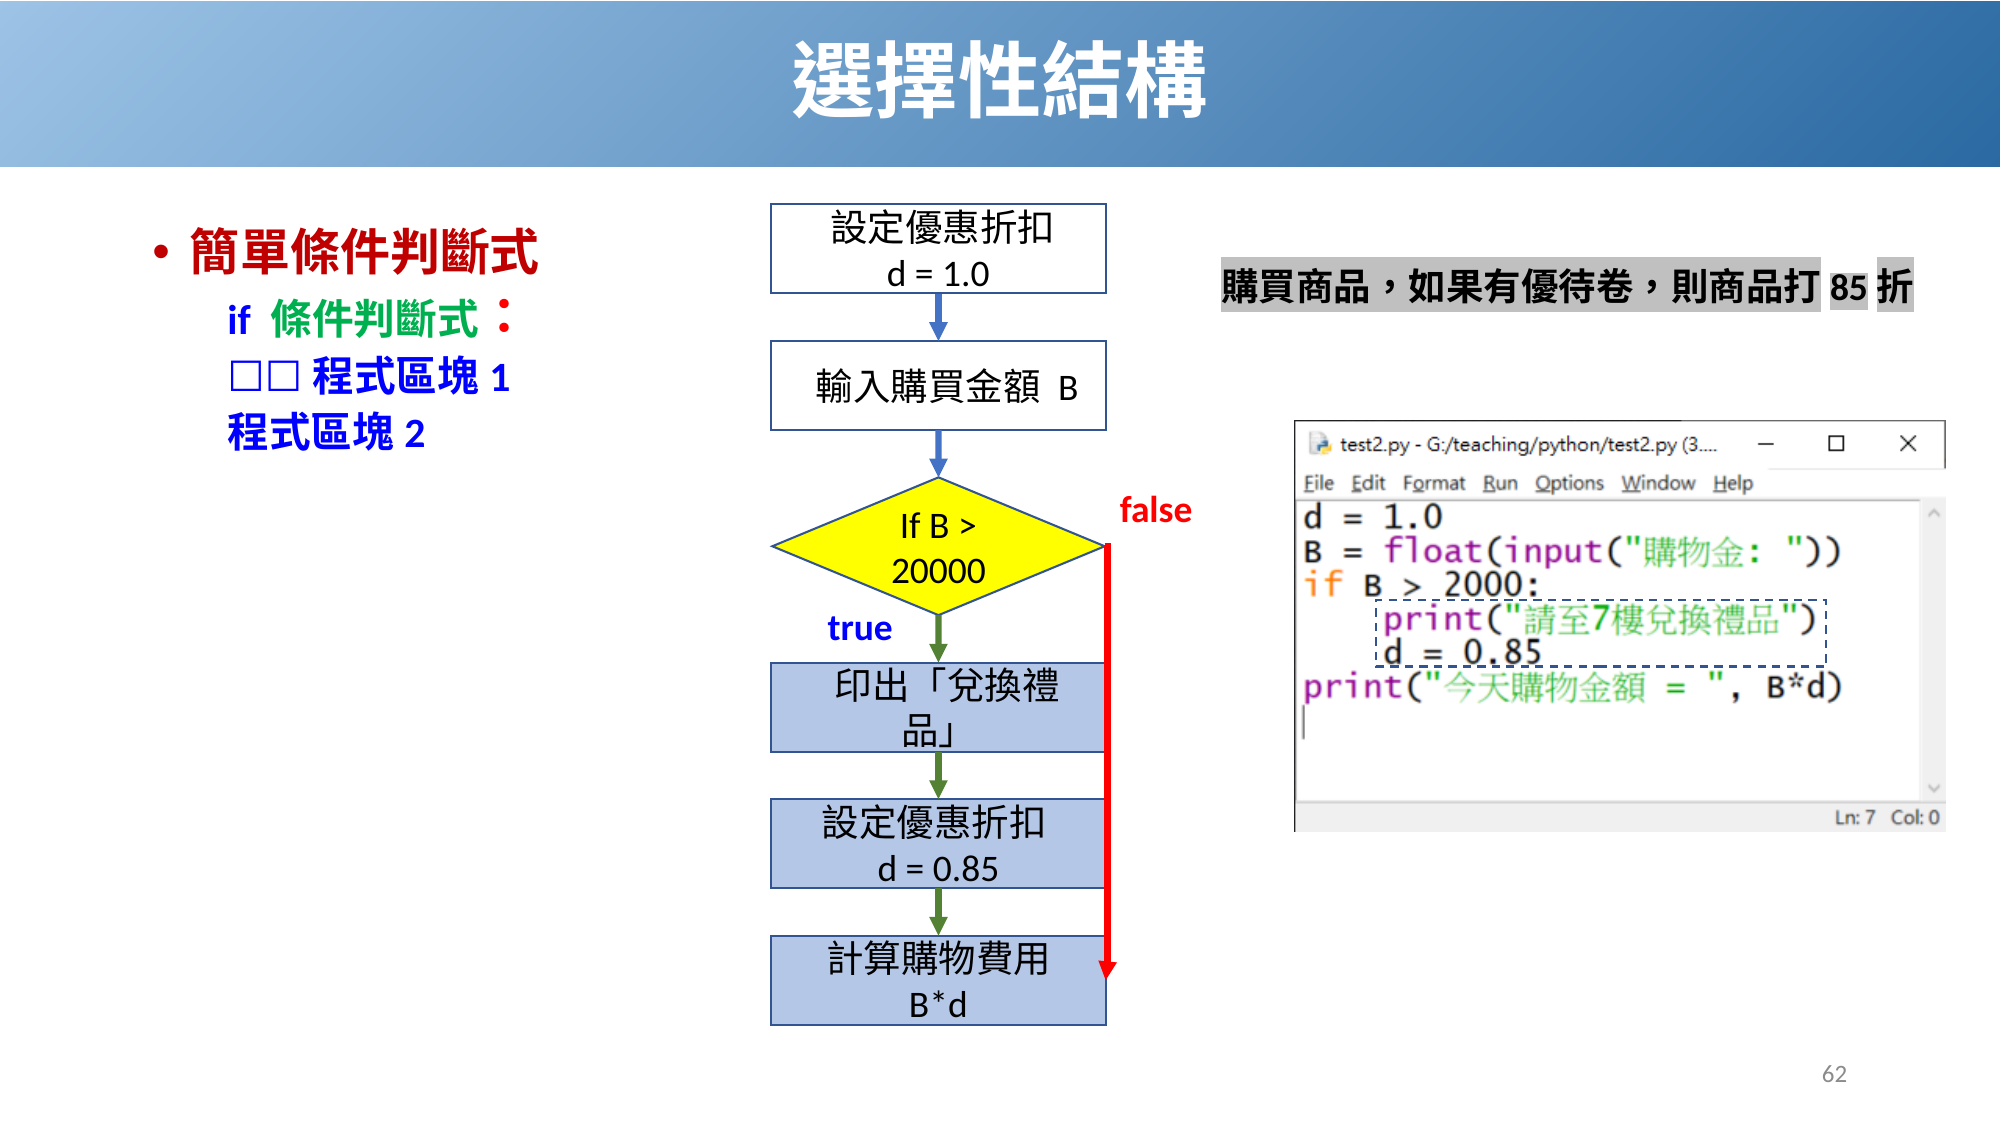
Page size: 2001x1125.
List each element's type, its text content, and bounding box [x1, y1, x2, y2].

text_box 輸入購買金額 B [770, 340, 1107, 431]
text_box 印出「兌換禮品」 [770, 662, 1104, 753]
picture [1294, 420, 1946, 832]
text_box 購買商品，如果有優待卷，則商品打85折 [1206, 255, 1930, 316]
text_box 設定優惠折扣 d = 1.0 [770, 203, 1107, 294]
text_box 計算購物費用 B*d [770, 935, 1107, 1026]
title 選擇性結構 [0, 1, 2000, 167]
text_box true [813, 596, 908, 656]
text_box If B > 20000 [769, 476, 1105, 615]
slide_number 62 [1412, 1042, 1863, 1103]
text_box false [1105, 477, 1208, 538]
list 簡單條件判斷式 if 條件判斷式： ☐☐程式區塊1 程式區塊2 [137, 219, 1863, 1039]
text_box 設定優惠折扣 d = 0.85 [770, 798, 1104, 889]
